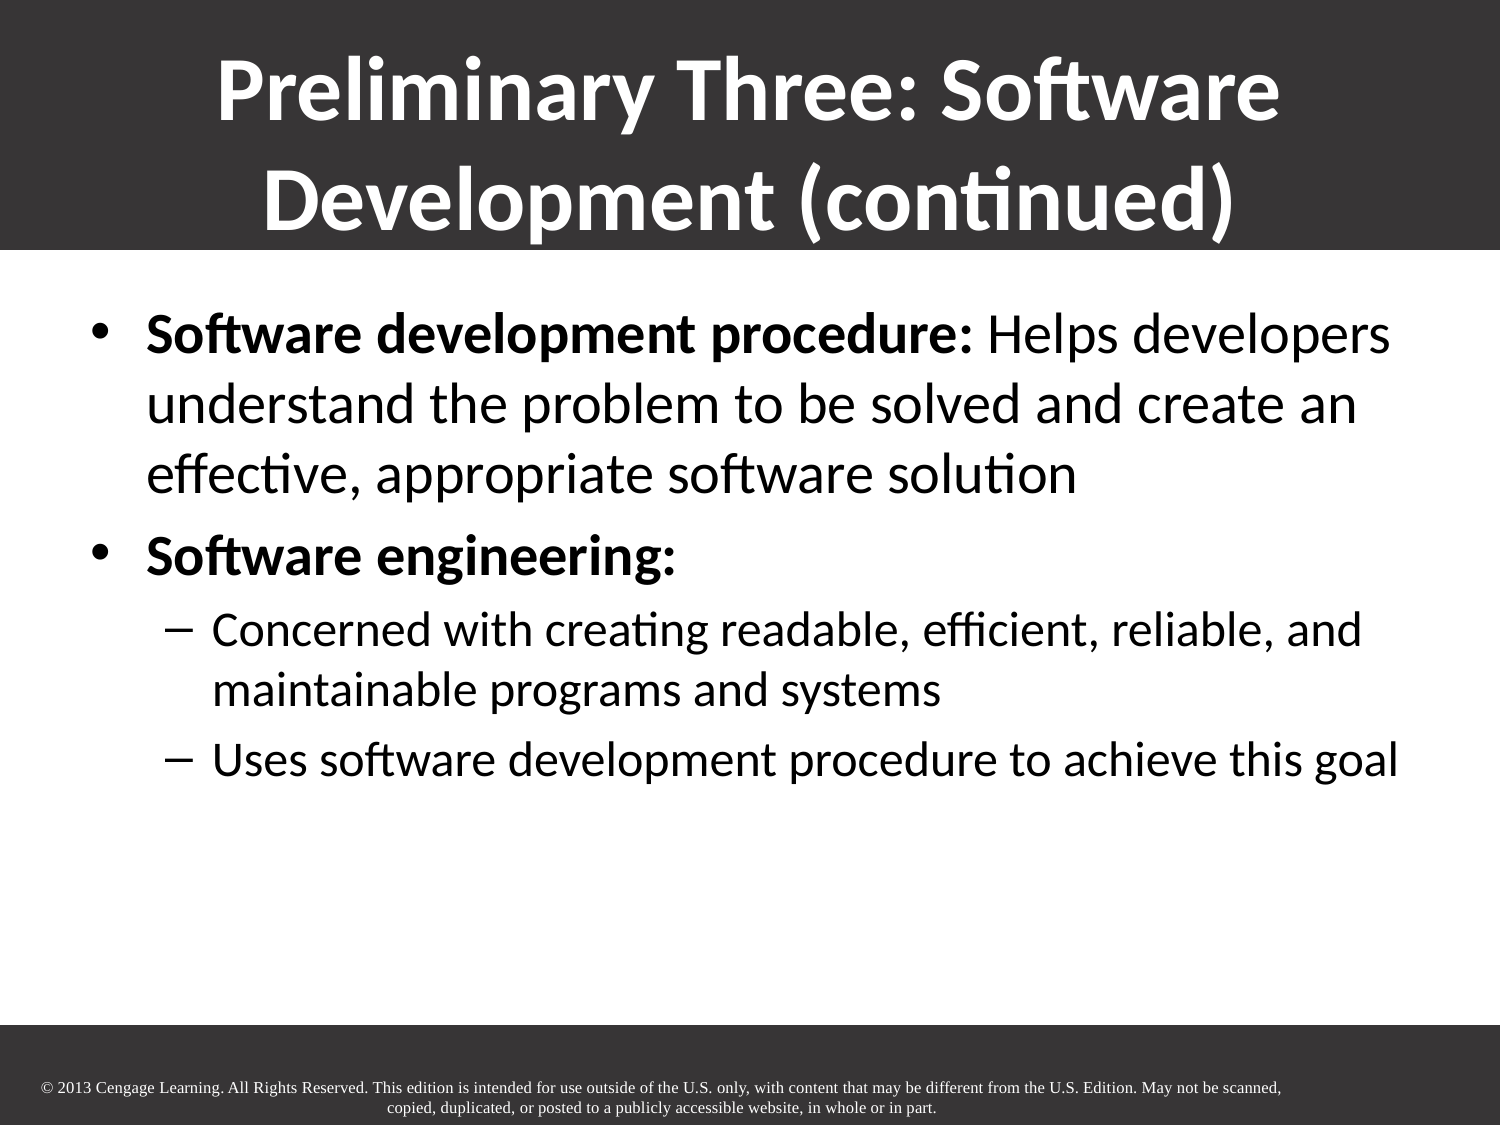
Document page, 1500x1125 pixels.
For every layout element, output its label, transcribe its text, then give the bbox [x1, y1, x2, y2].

list Software development procedure: Helps developers understand the problem to be solved and create an effective, appropriate software solution Software engineering: Concerned with creating readable, efficient, reliable, and maintainable programs and systems Uses software development procedure to achieve this goal [75, 287, 1425, 1005]
title Preliminary Three: Software Development (continued) [75, 45, 1425, 233]
footer [0, 1065, 1163, 1125]
text_box © 2013 Cengage Learning. All Rights Reserved. This edition is intended for use outside of the U.S. only, with content that may be different from the U.S. Edition. May not be scanned, copied, duplicated, or posted to a publicly accessible website, in whole or in part. [1163, 1069, 1325, 1125]
